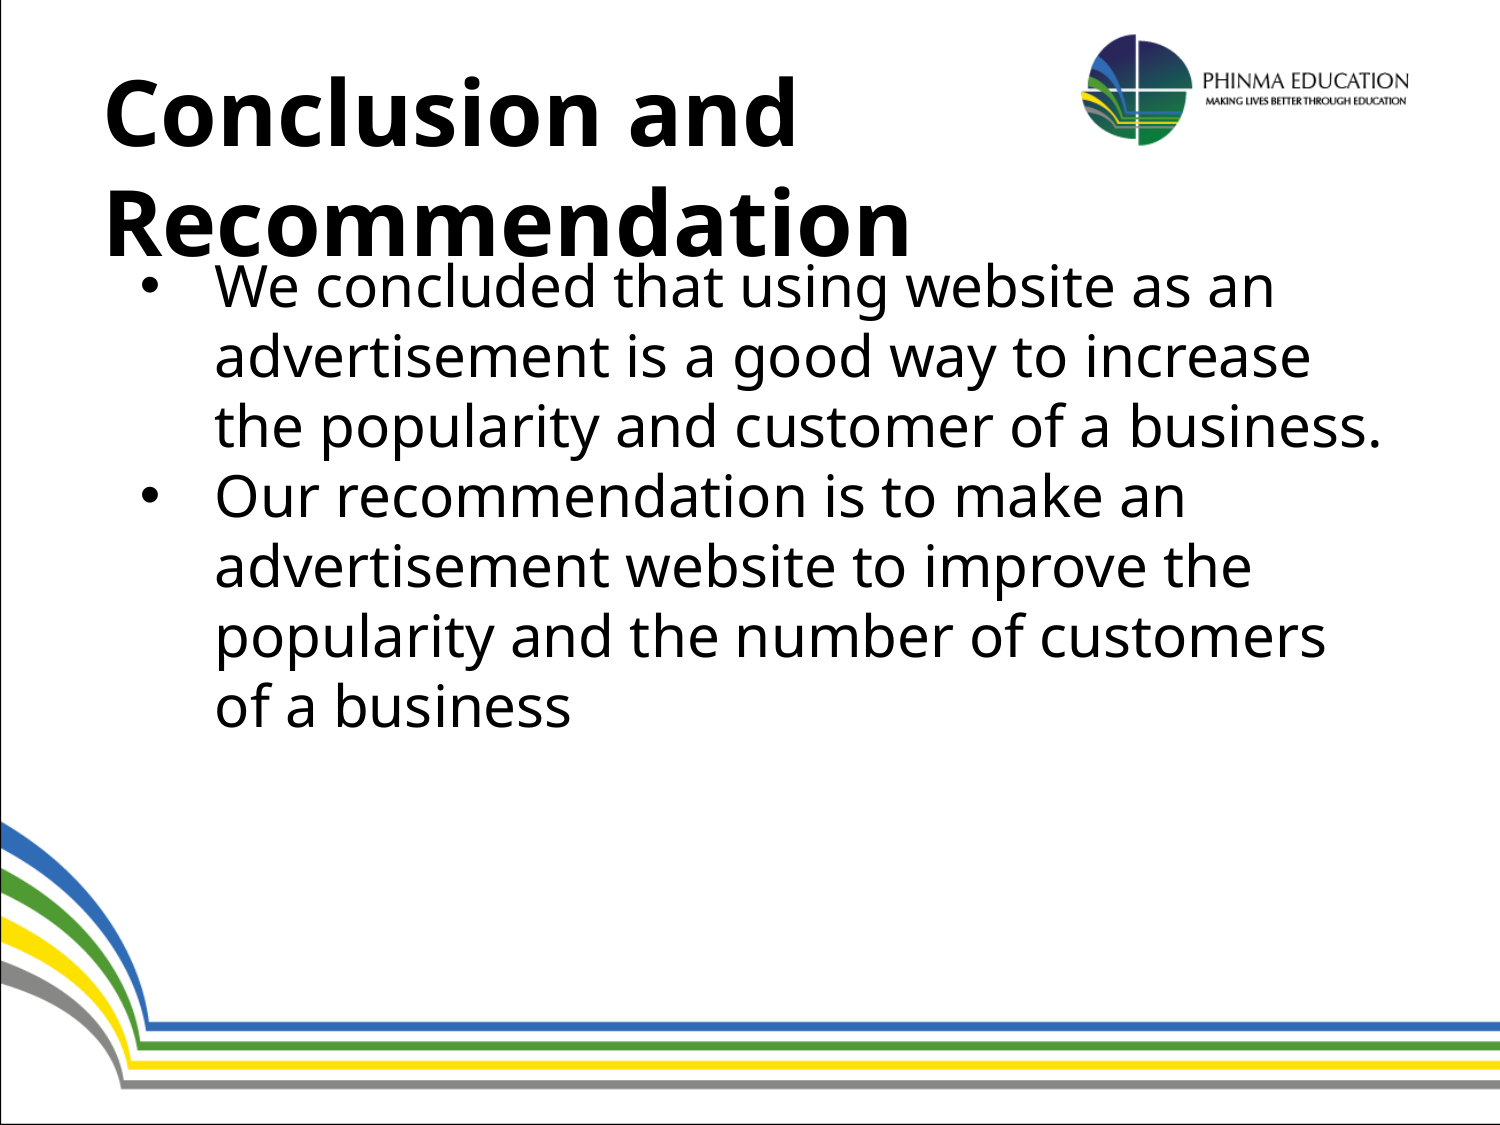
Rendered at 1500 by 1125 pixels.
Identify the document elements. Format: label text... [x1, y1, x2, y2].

text_box We concluded that using website as an advertisement is a good way to increase the popularity and customer of a business. Our recommendation is to make an advertisement website to improve the popularity and the number of customers of a business [124, 242, 1400, 747]
picture [0, 0, 1500, 1125]
text_box Conclusion and Recommendation [87, 47, 1100, 283]
